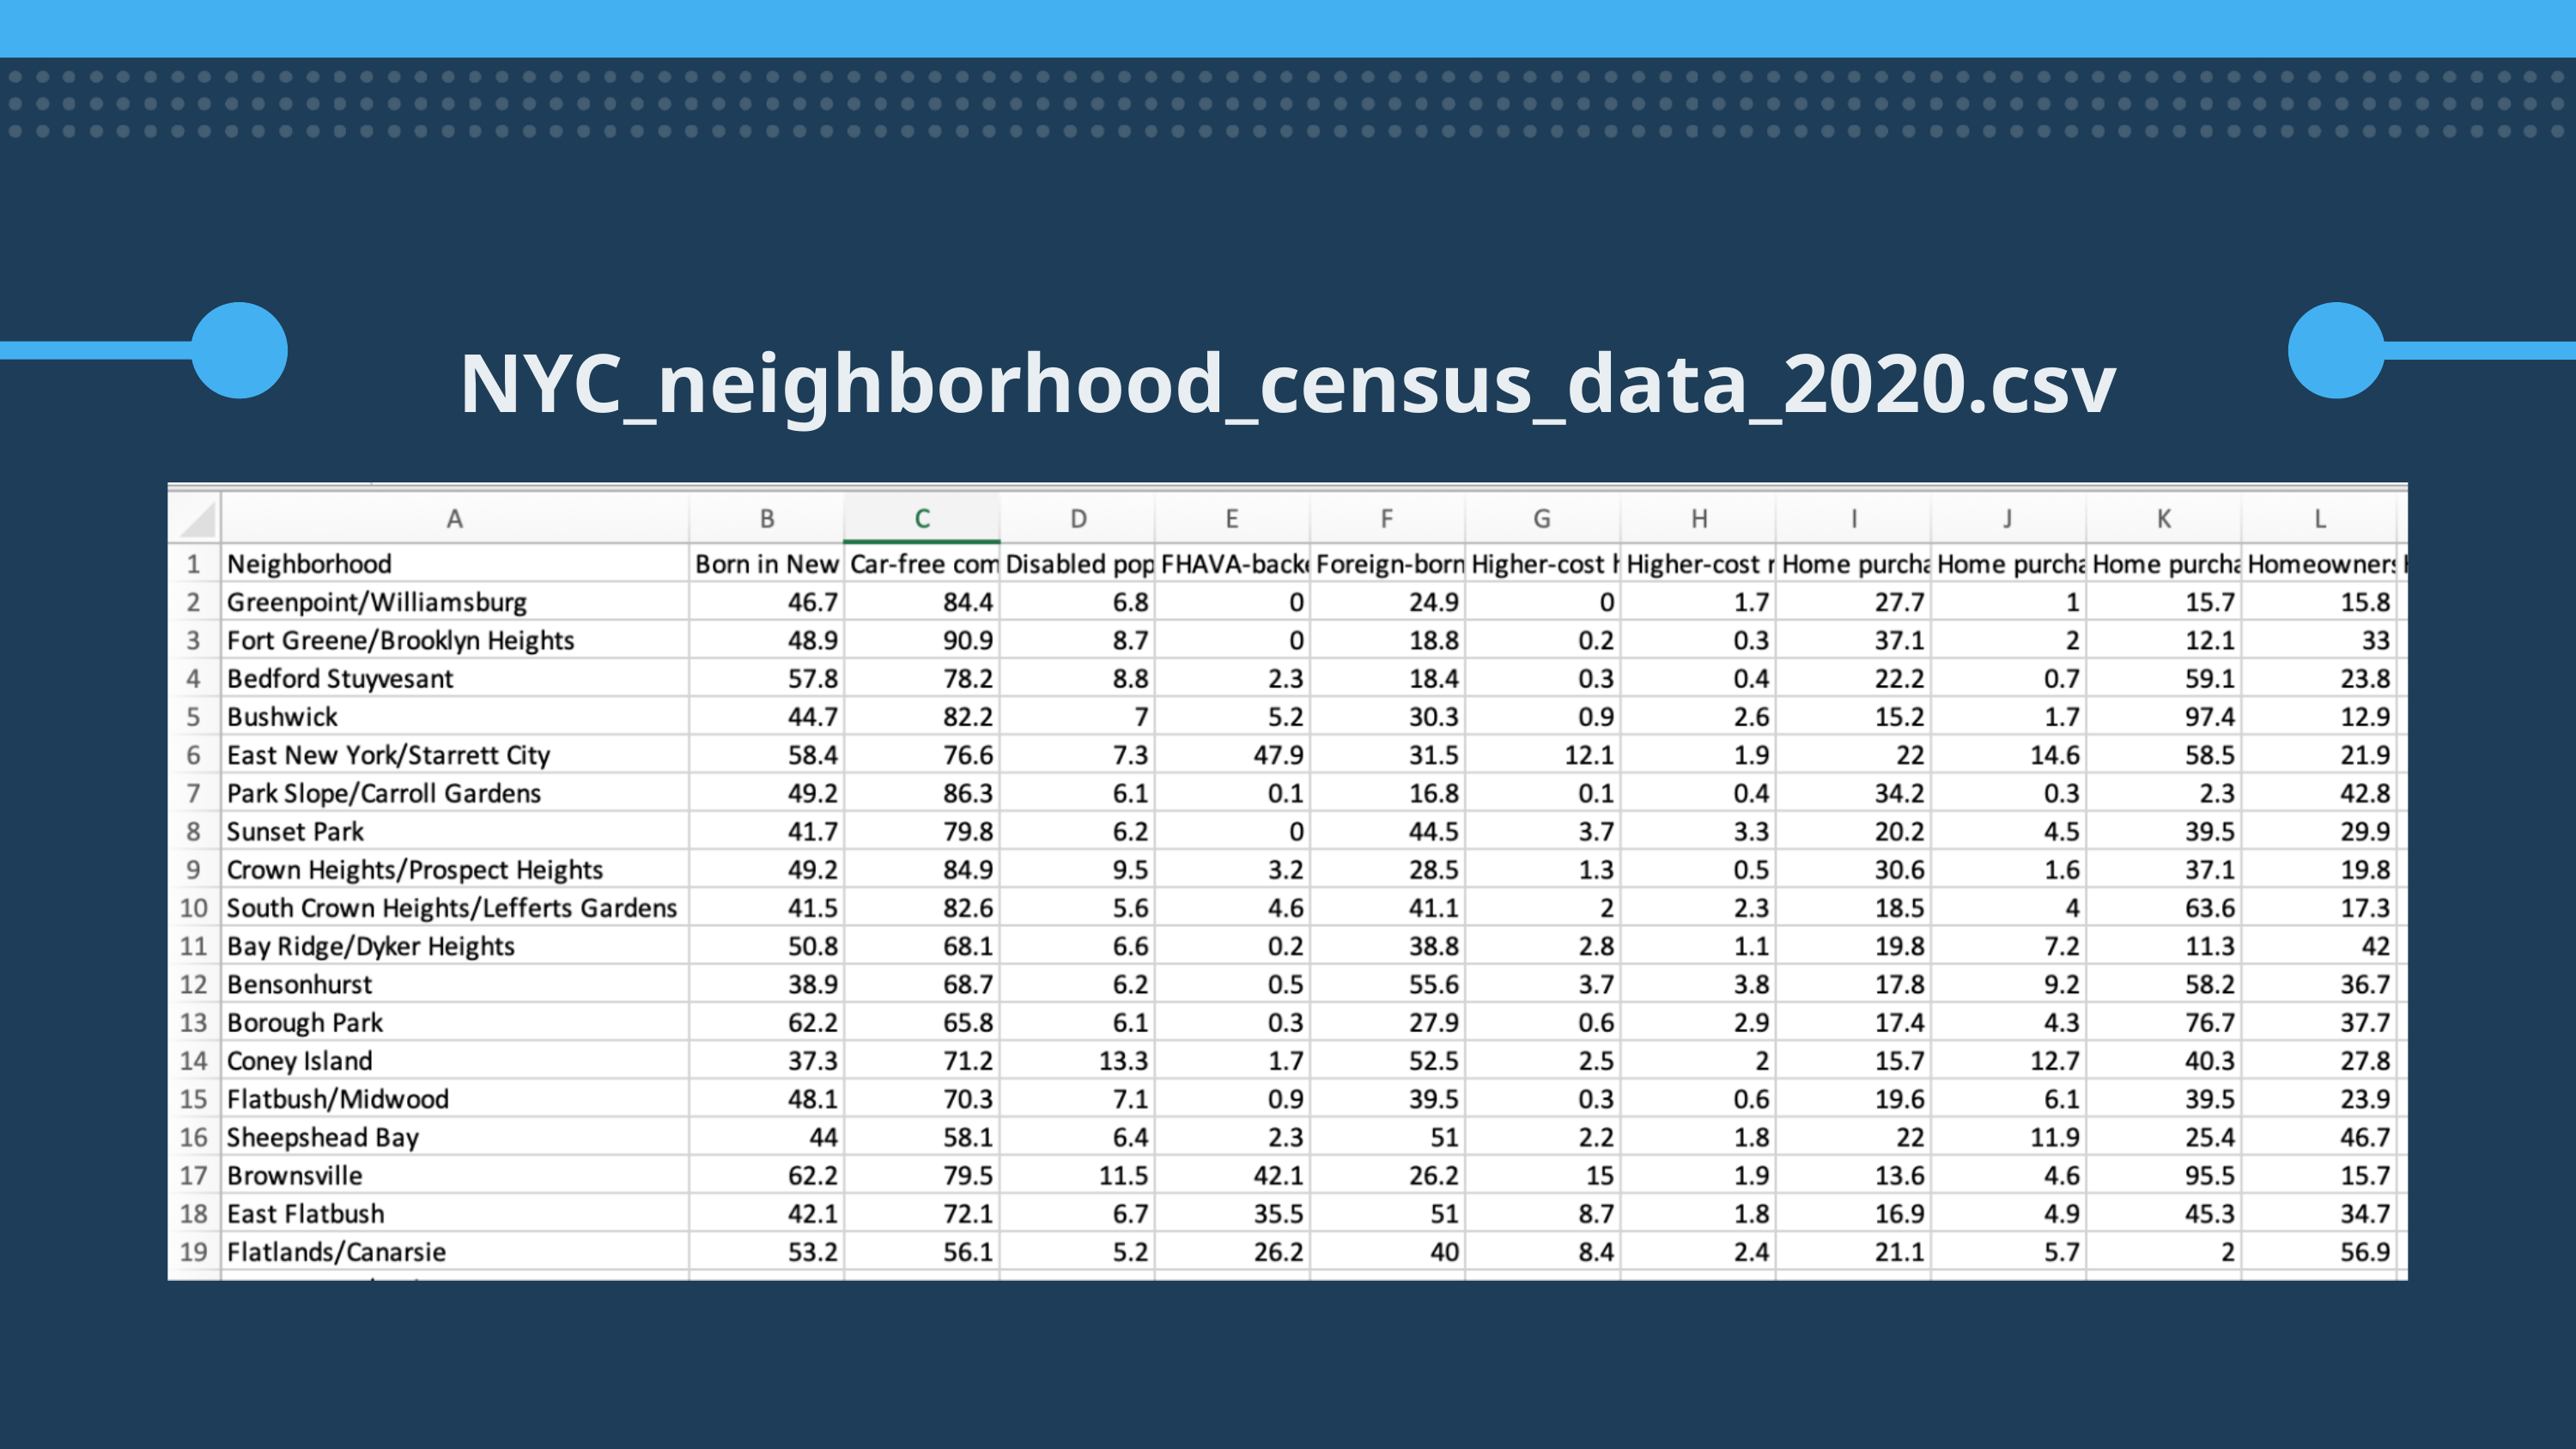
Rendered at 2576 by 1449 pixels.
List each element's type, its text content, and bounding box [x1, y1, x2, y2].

text_box NYC_neighborhood_census_data_2020.csv [1461, 301, 2202, 428]
picture [0, 0, 2576, 1411]
text_box [2287, 302, 2576, 399]
text_box [0, 301, 289, 399]
text_box [0, 0, 1115, 58]
text_box NYC_neighborhood_census_data_2020.csv [374, 301, 1115, 428]
text_box [1461, 0, 2576, 58]
